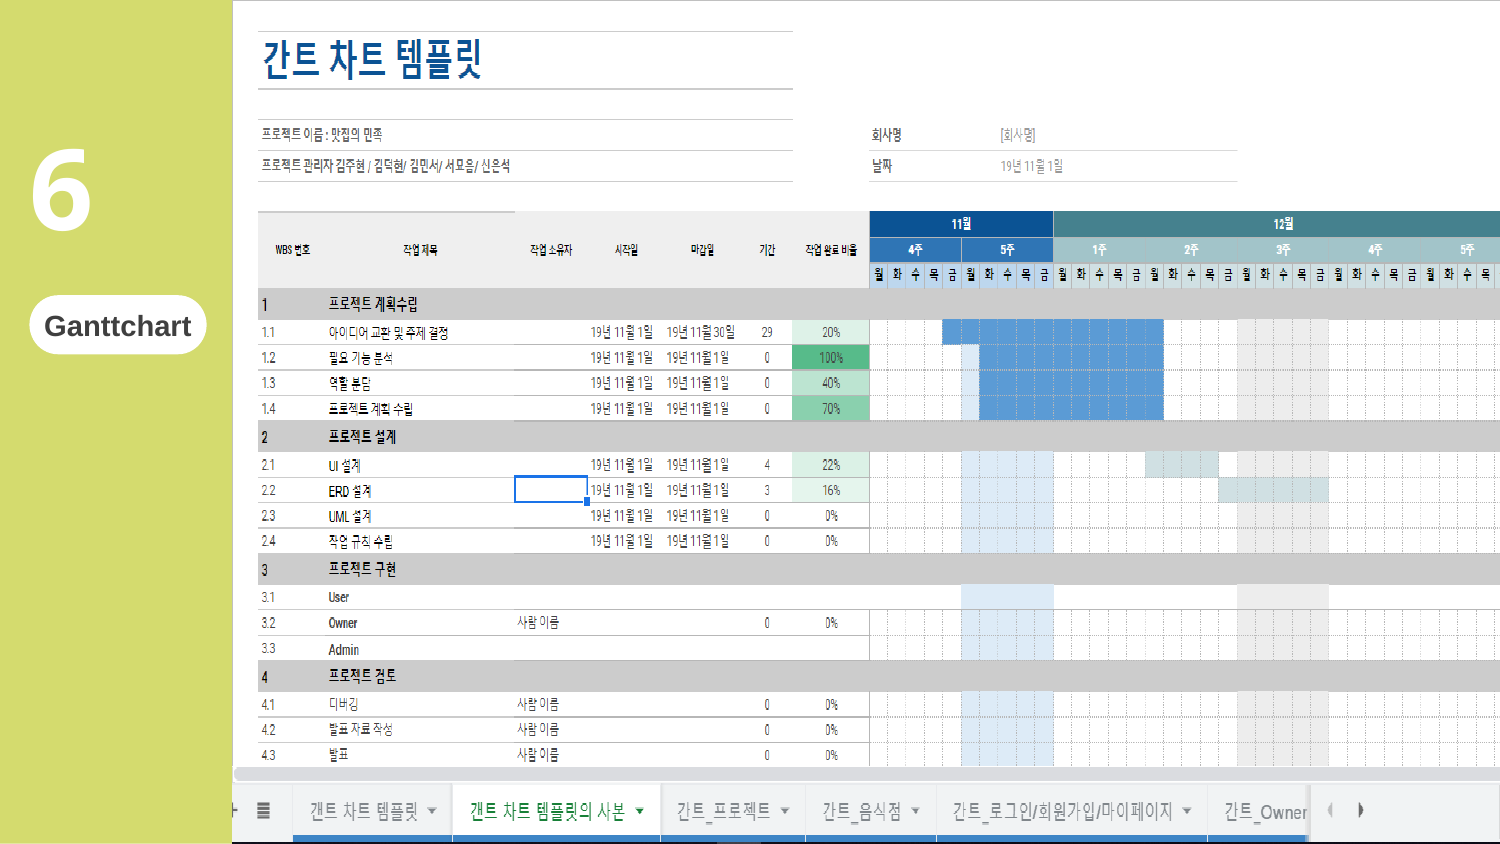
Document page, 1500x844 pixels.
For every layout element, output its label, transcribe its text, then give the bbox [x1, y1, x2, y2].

text_box [0, 0, 230, 844]
picture [232, 0, 1500, 844]
text_box 6 [29, 118, 207, 296]
text_box Ganttchart [29, 295, 207, 355]
